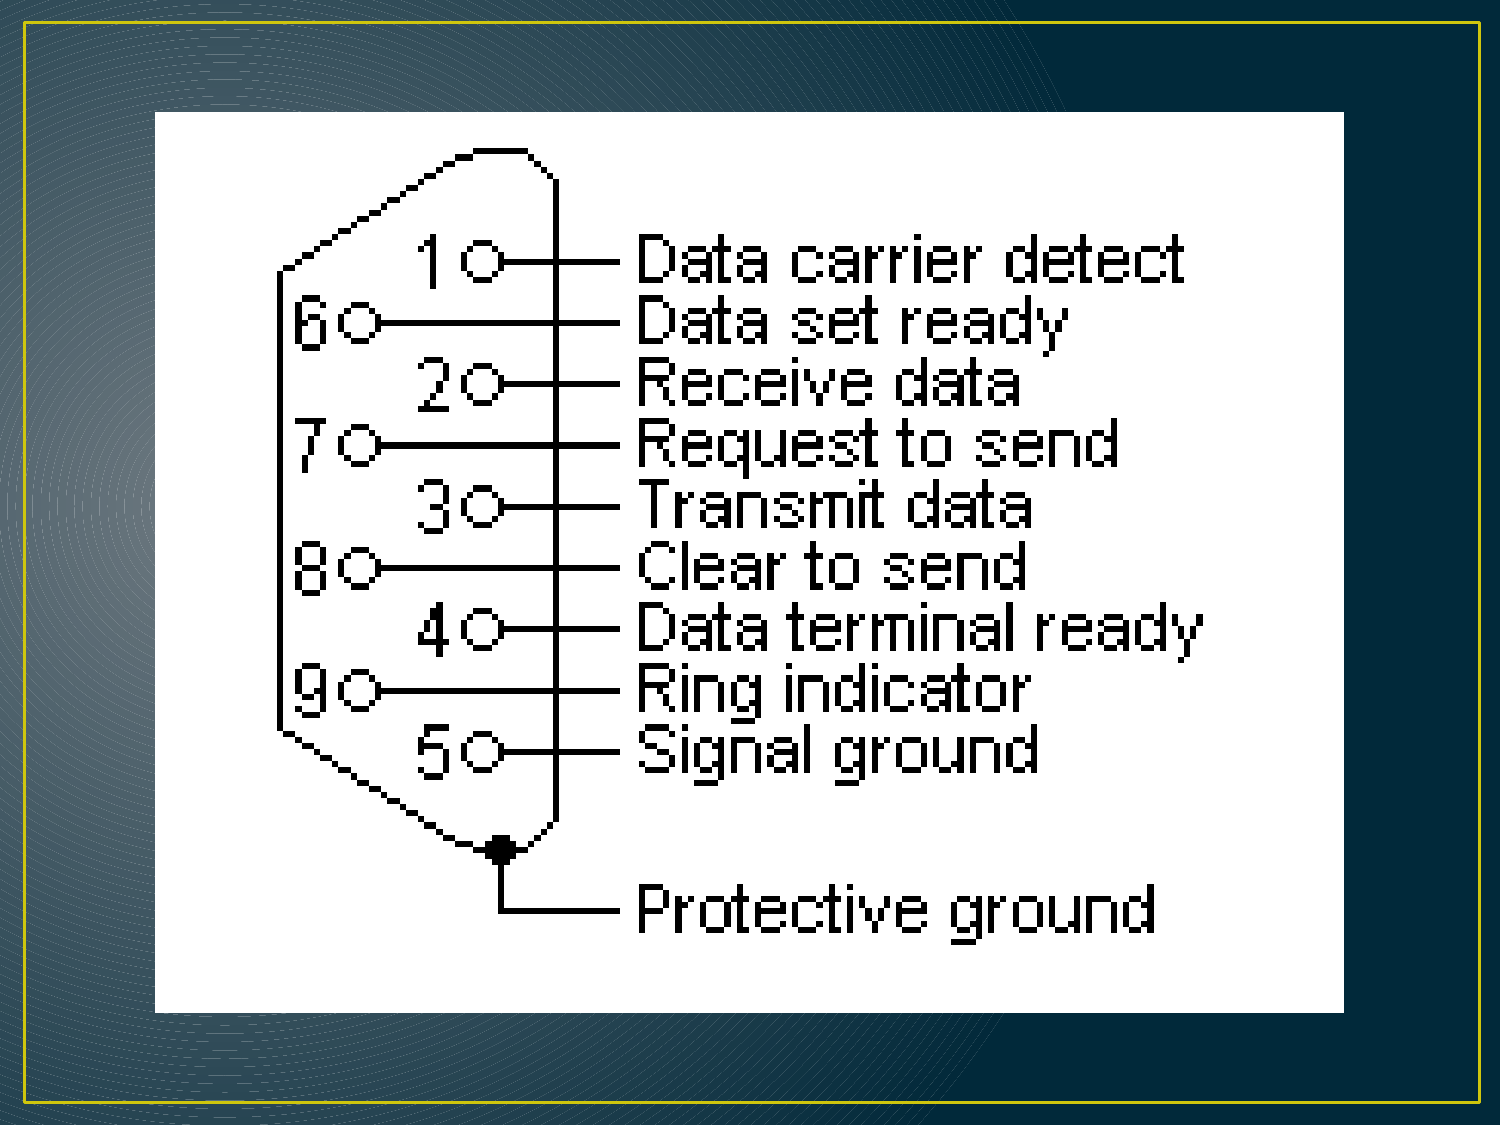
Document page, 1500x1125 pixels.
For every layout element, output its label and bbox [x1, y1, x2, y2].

picture [155, 106, 1343, 1013]
picture [956, 1018, 969, 1026]
